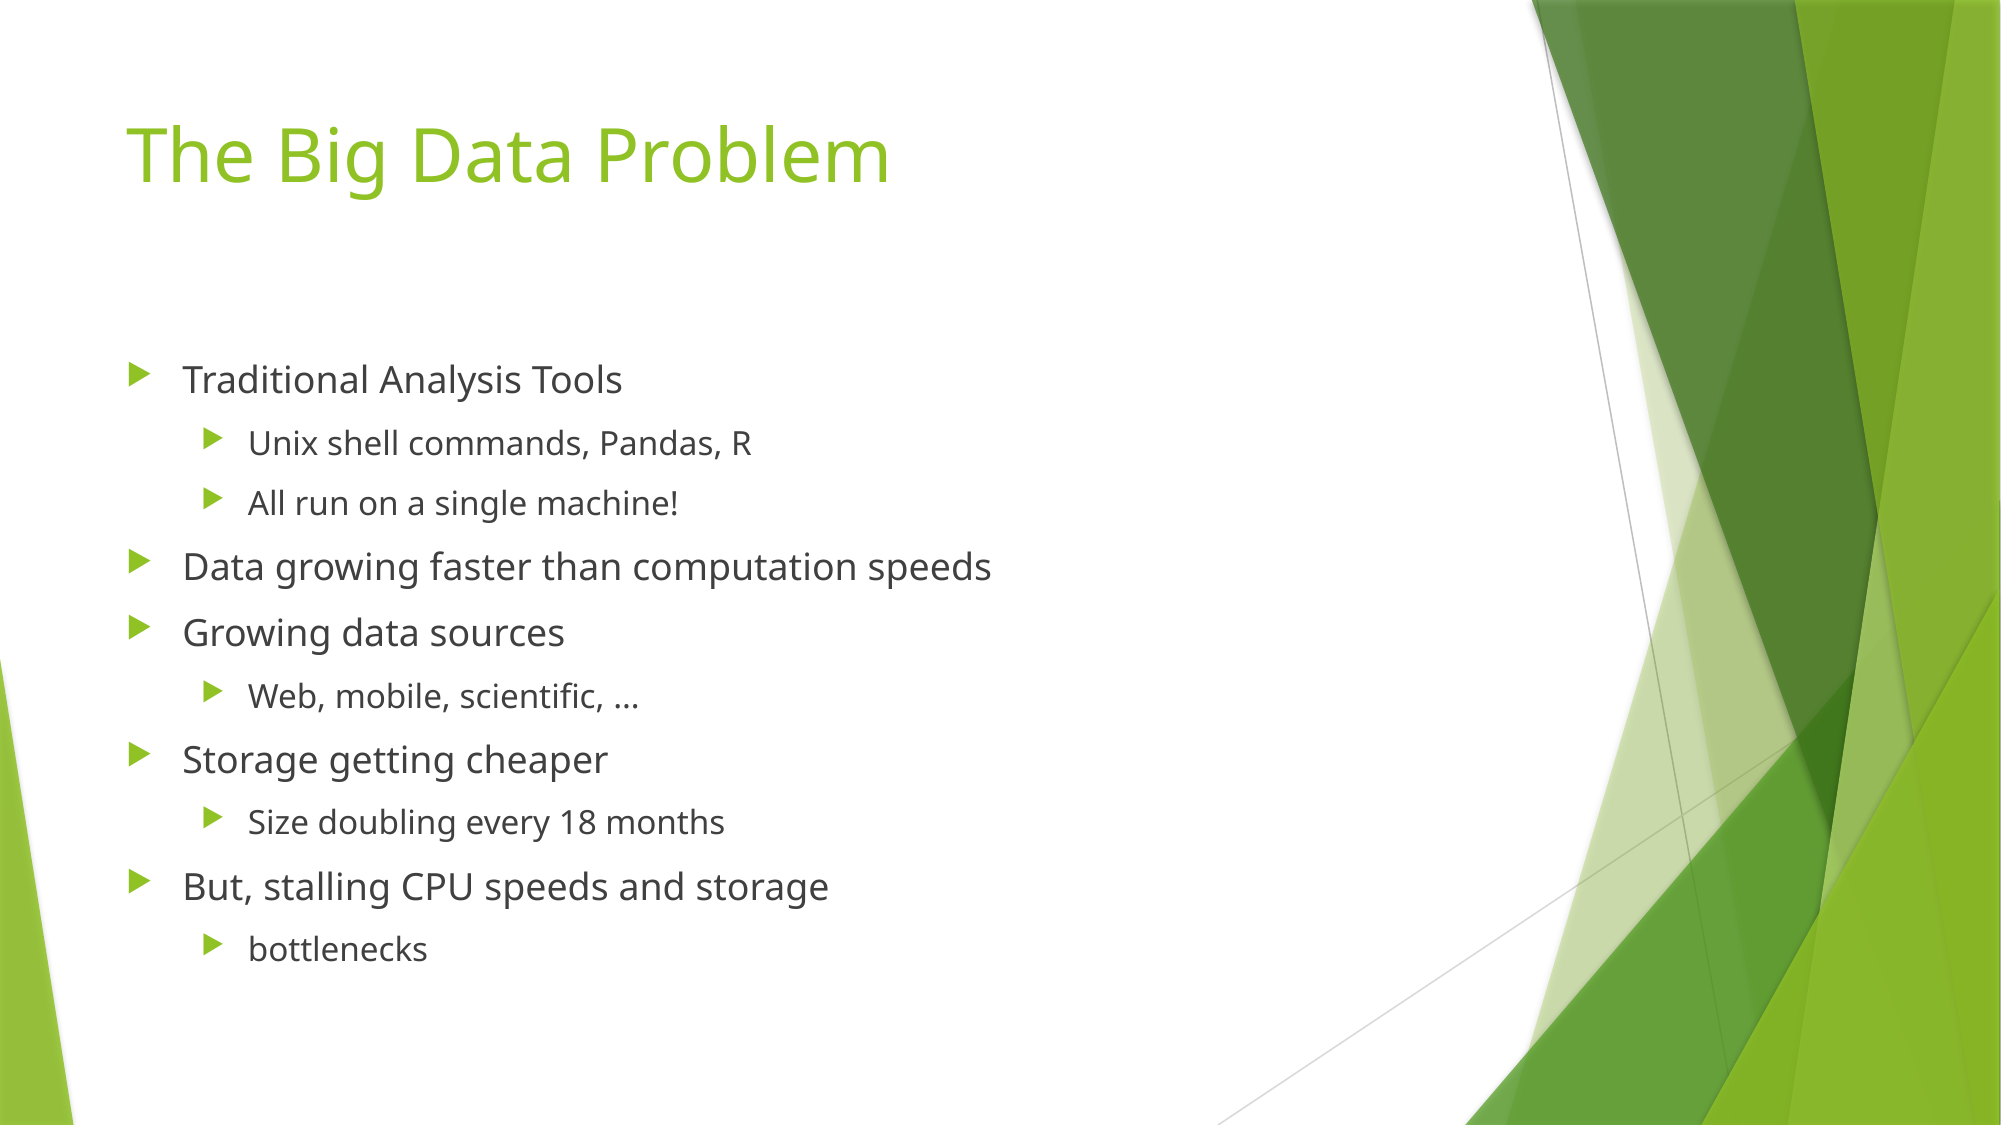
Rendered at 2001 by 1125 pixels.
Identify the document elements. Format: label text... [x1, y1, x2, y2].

list Traditional Analysis Tools Unix shell commands, Pandas, R All run on a single machine! Data growing faster than computation speeds Growing data sources Web, mobile, scientific, … Storage getting cheaper Size doubling every 18 months But, stalling CPU speeds and storage bottlenecks [111, 348, 1522, 986]
title The Big Data Problem [111, 99, 1522, 317]
